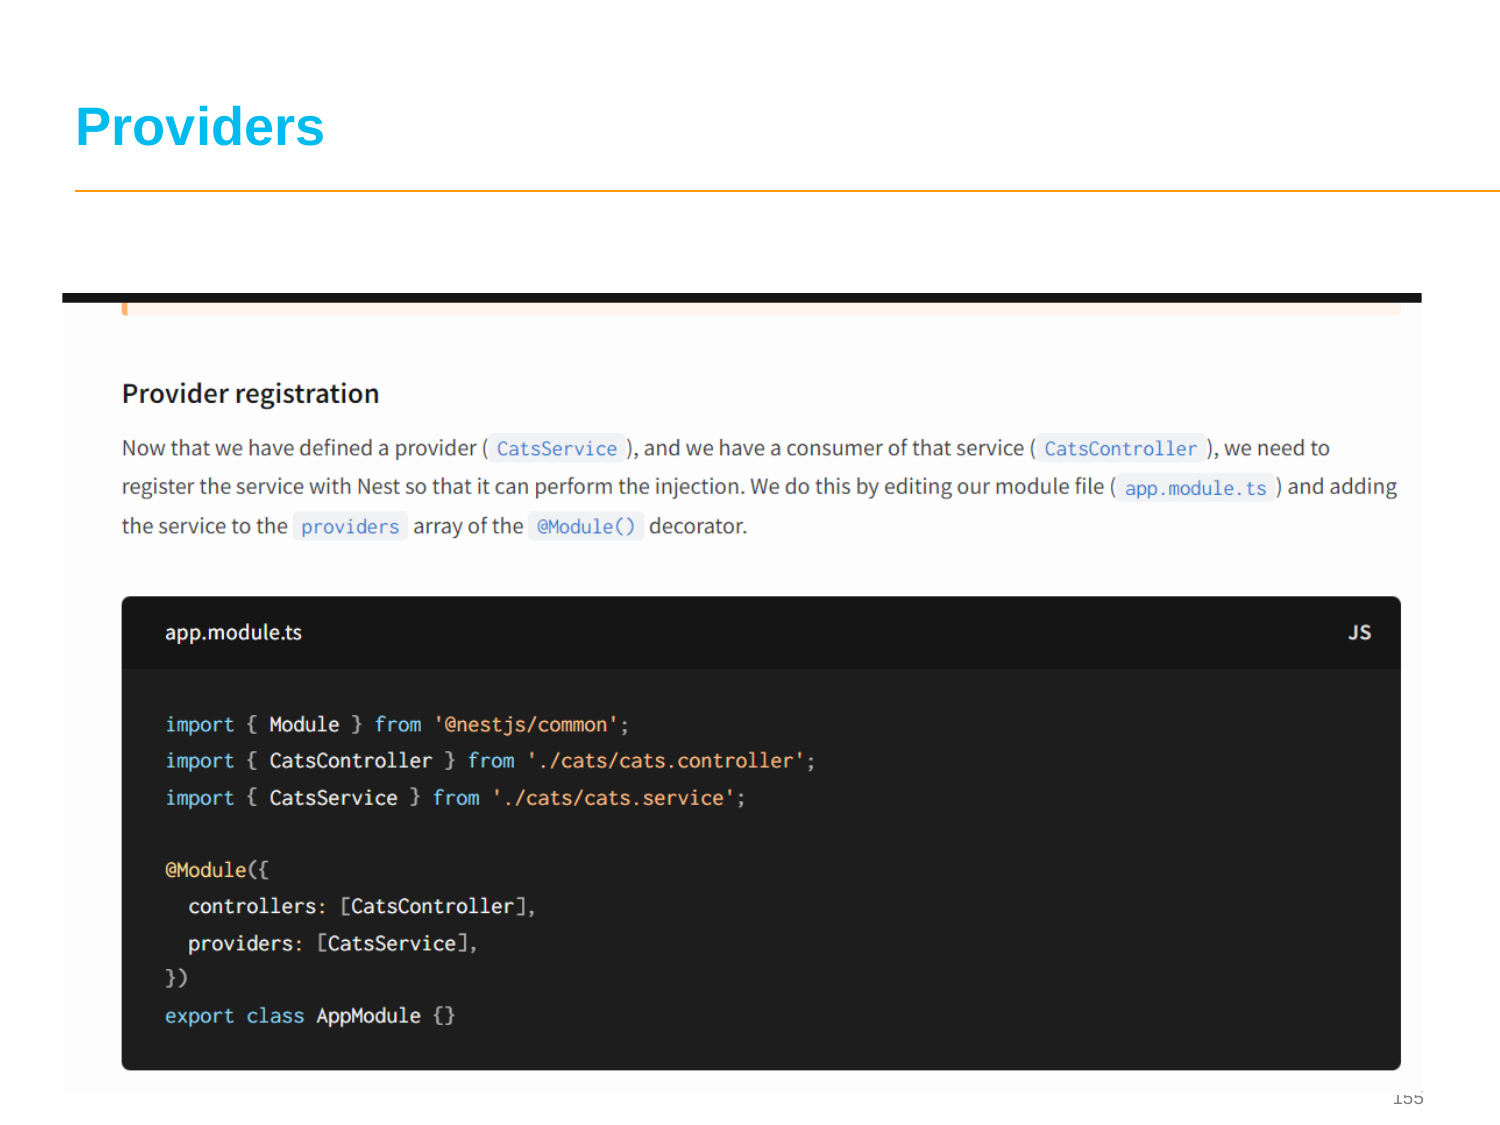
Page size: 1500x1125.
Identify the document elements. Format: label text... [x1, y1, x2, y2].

picture [62, 293, 1422, 1095]
title Providers [75, 27, 1422, 157]
